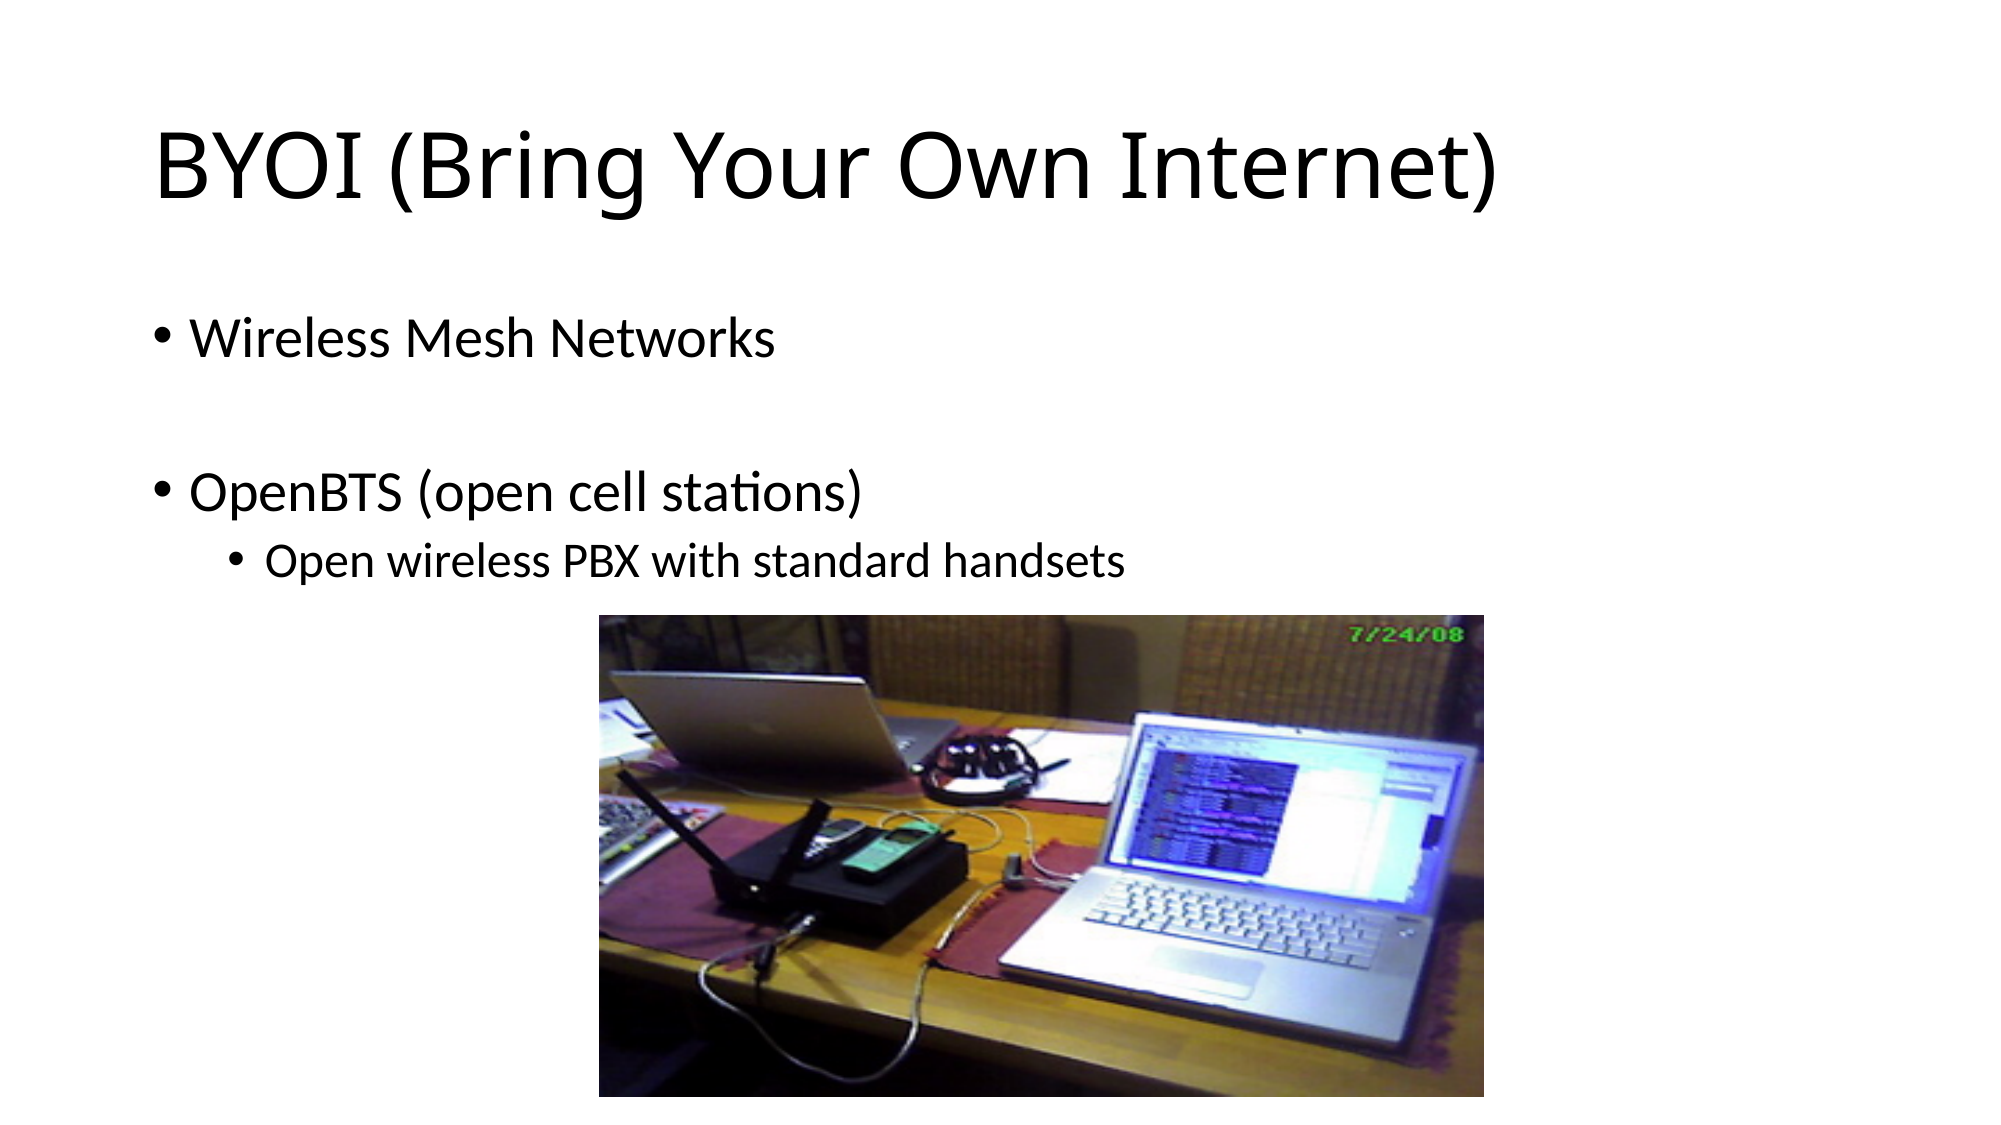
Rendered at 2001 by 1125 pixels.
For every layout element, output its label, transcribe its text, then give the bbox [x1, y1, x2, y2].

picture [599, 615, 1484, 1097]
title BYOI (Bring Your Own Internet) [137, 59, 1863, 278]
list Wireless Mesh Networks OpenBTS (open cell stations) Open wireless PBX with standard handsets [137, 299, 1863, 1014]
